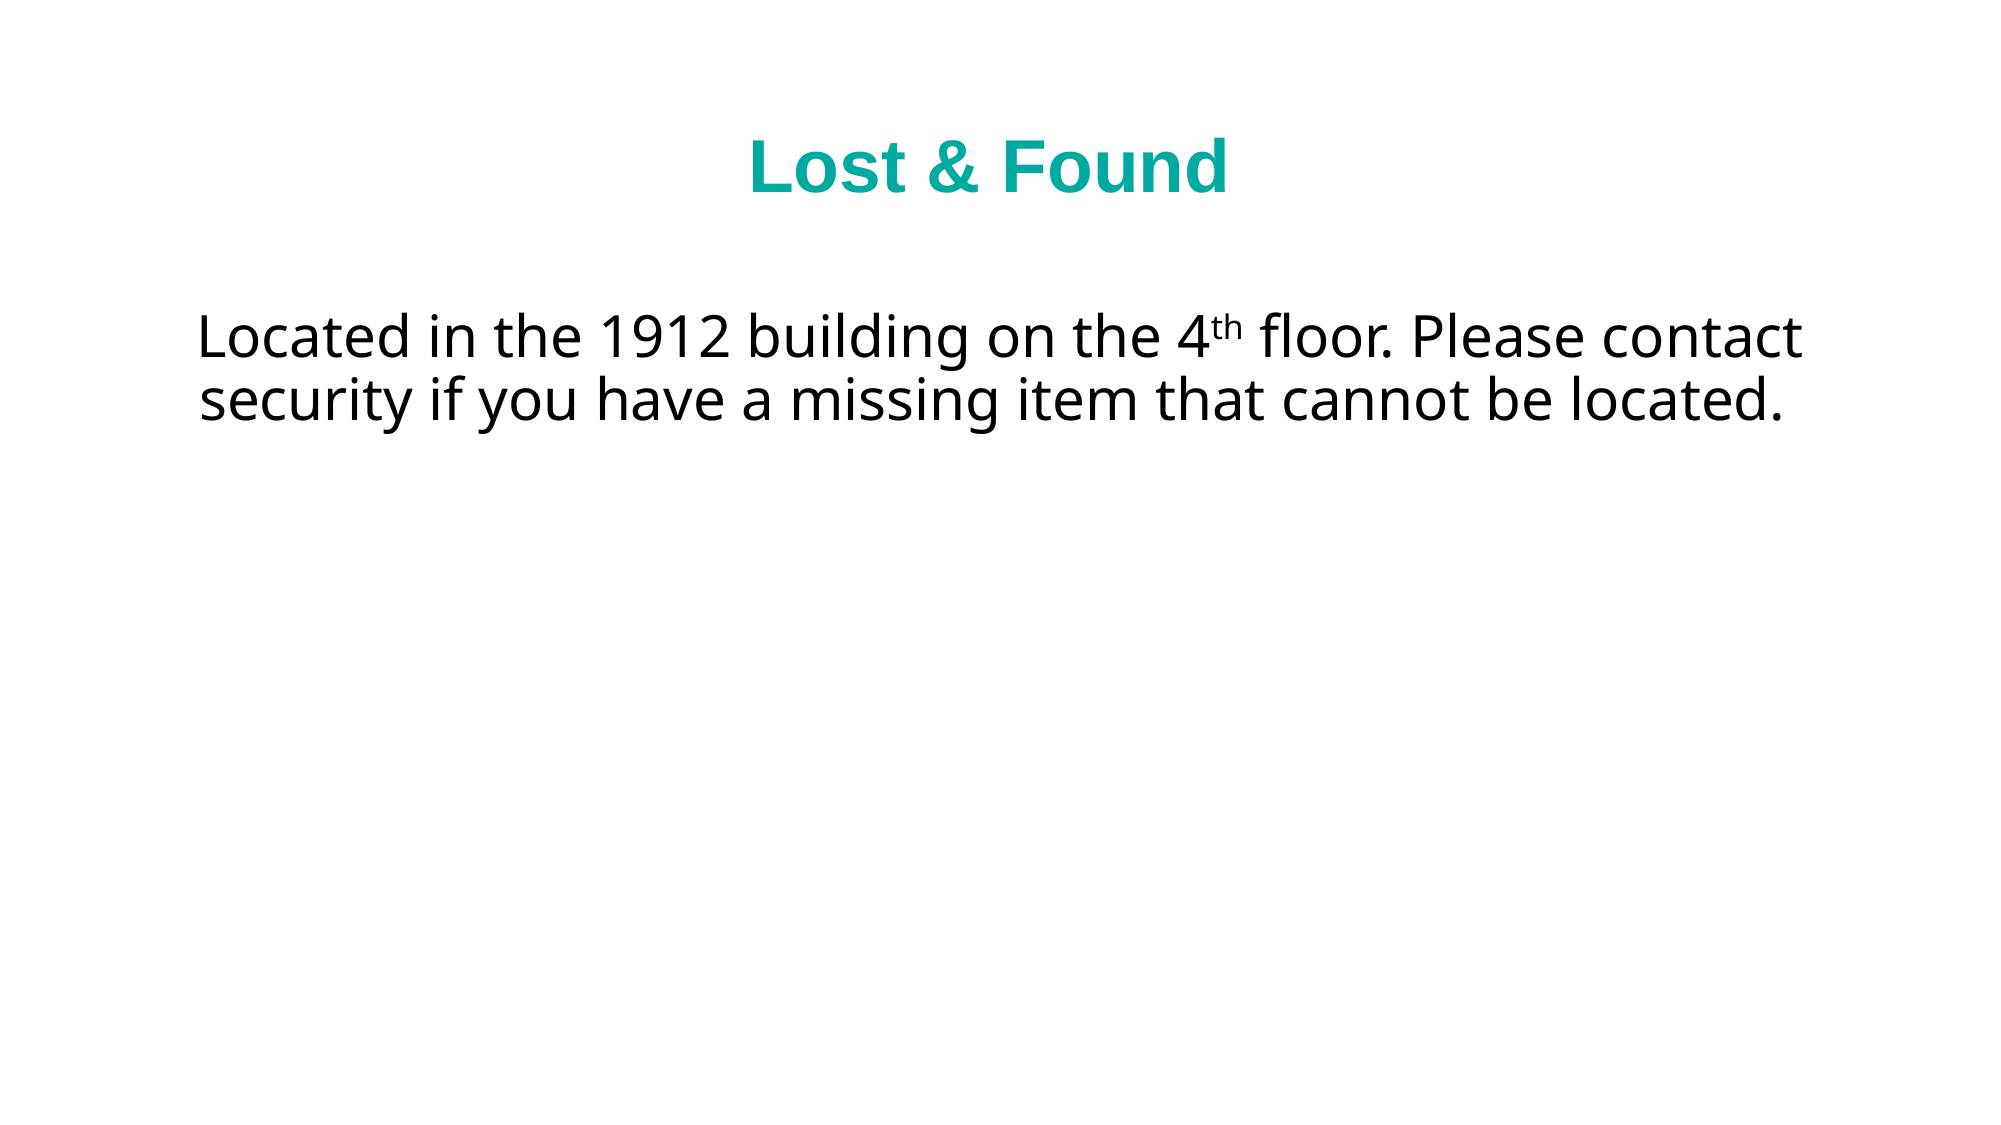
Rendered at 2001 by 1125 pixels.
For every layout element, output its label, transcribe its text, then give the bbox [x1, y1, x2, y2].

title Lost & Found [137, 59, 1863, 278]
list Located in the 1912 building on the 4th floor. Please contact security if you have a missing item that cannot be located. [137, 299, 1863, 1014]
